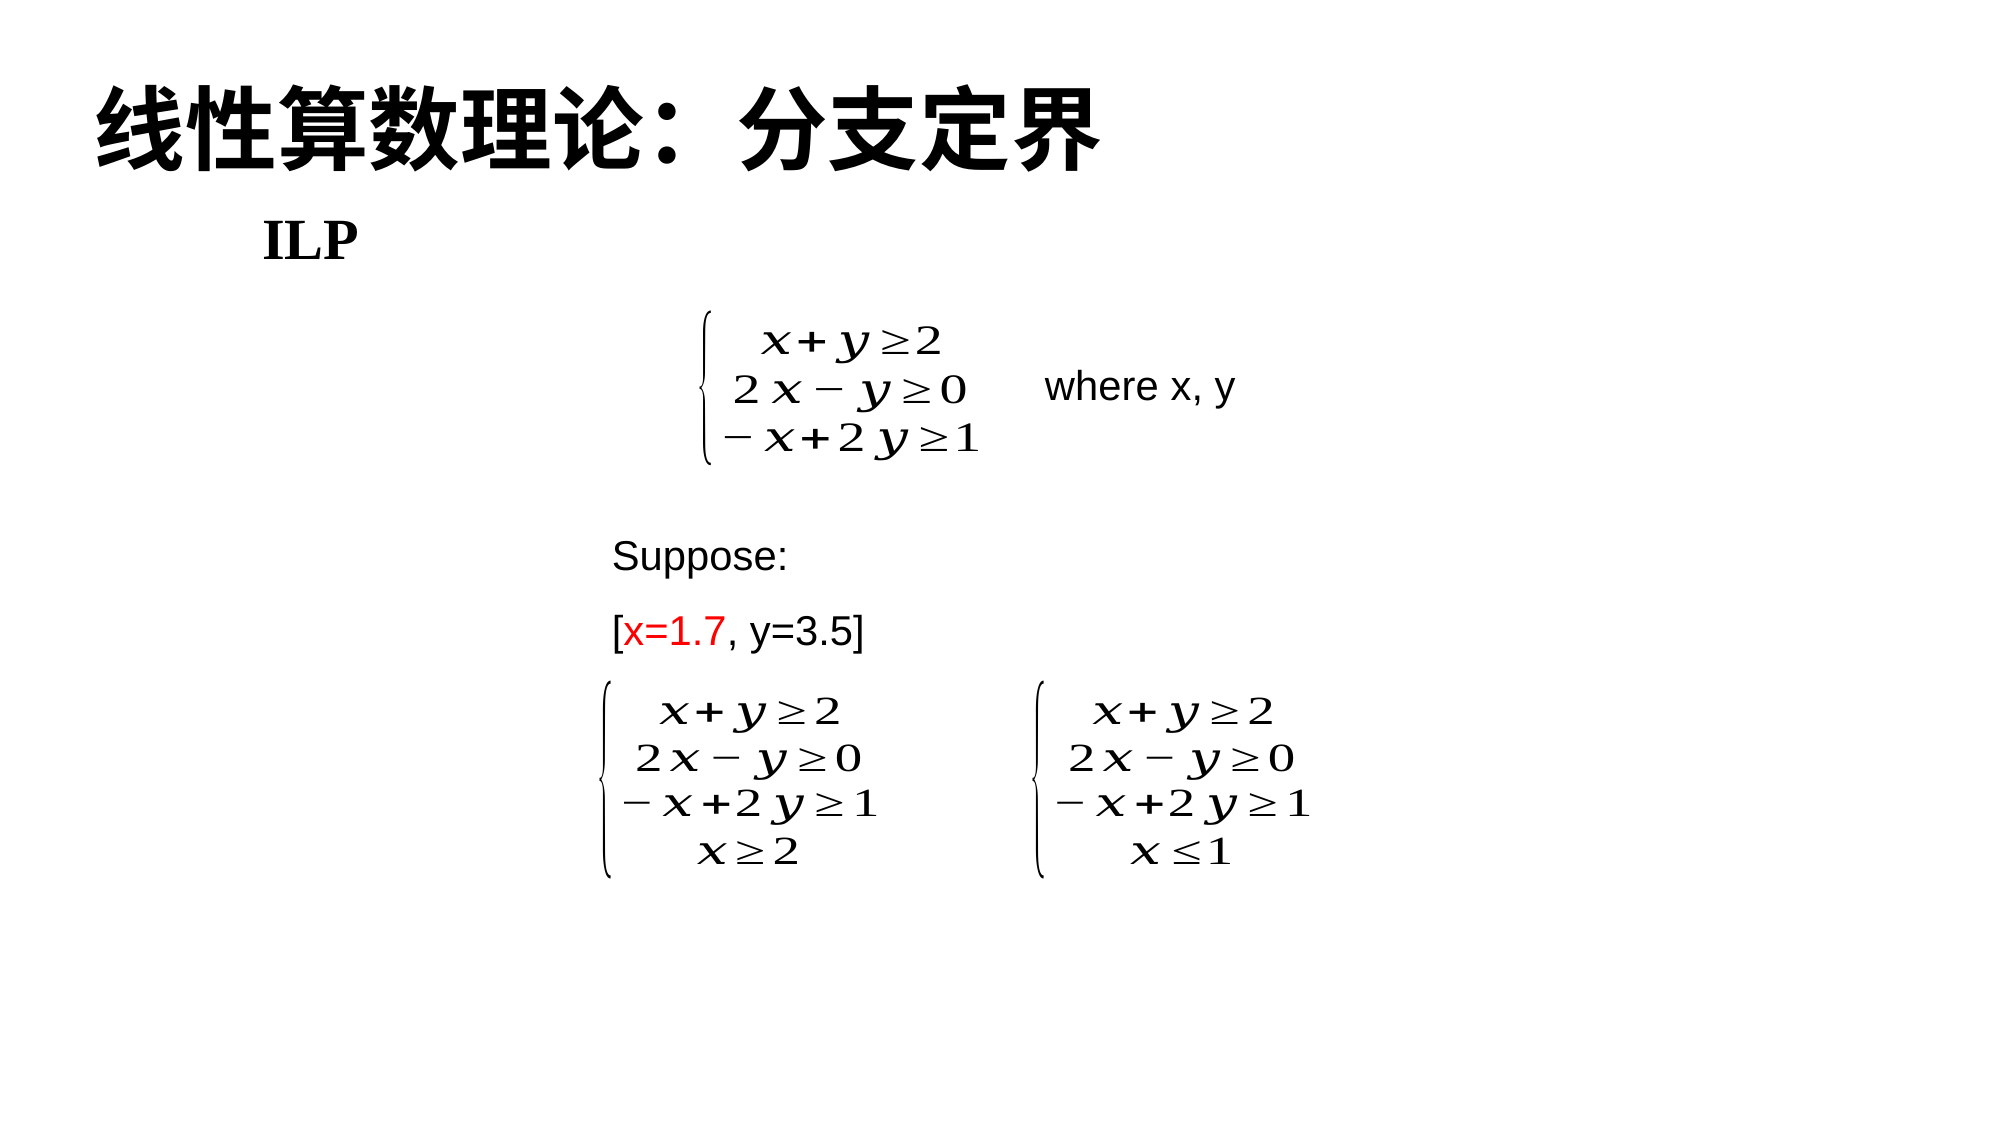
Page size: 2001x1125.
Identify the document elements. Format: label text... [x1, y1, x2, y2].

text_box ILP [247, 194, 375, 279]
title 线性算数理论：分支定界 [78, 25, 1804, 243]
text_box Suppose: [x=1.7, y=3.5] [597, 496, 985, 661]
